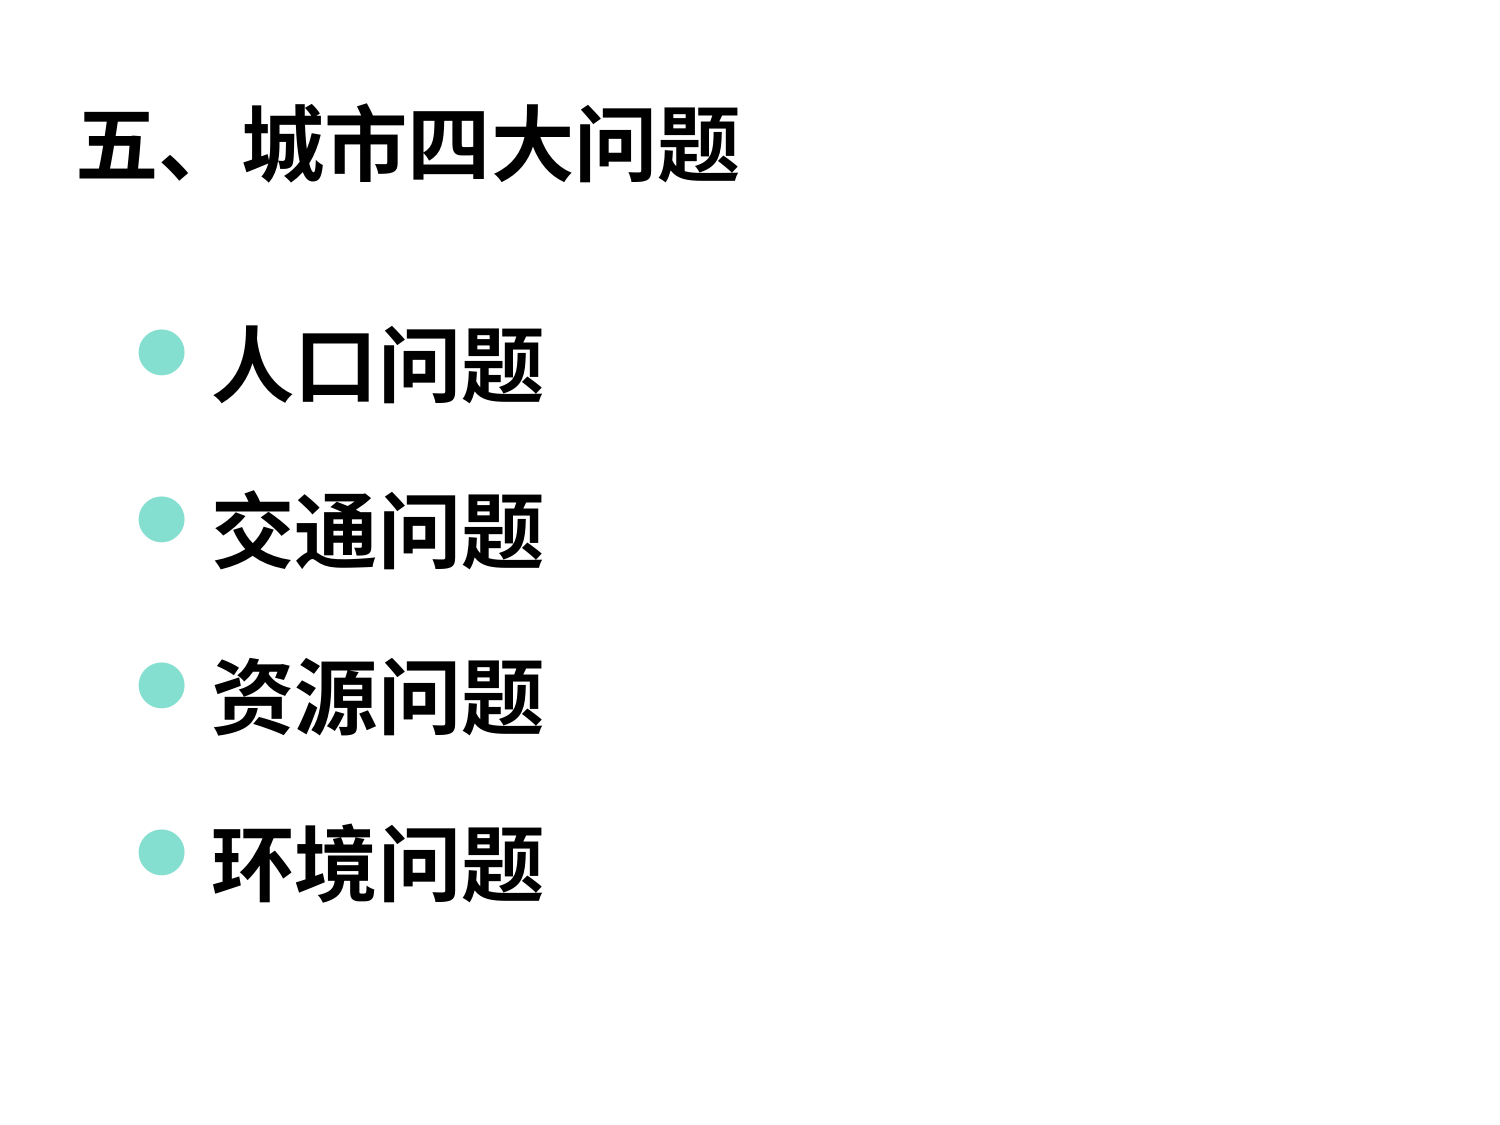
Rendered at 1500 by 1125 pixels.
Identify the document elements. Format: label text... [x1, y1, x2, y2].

title 五、城市四大问题 [75, 4, 1425, 193]
list 人口问题 交通问题 资源问题 环境问题 [117, 255, 1431, 1091]
